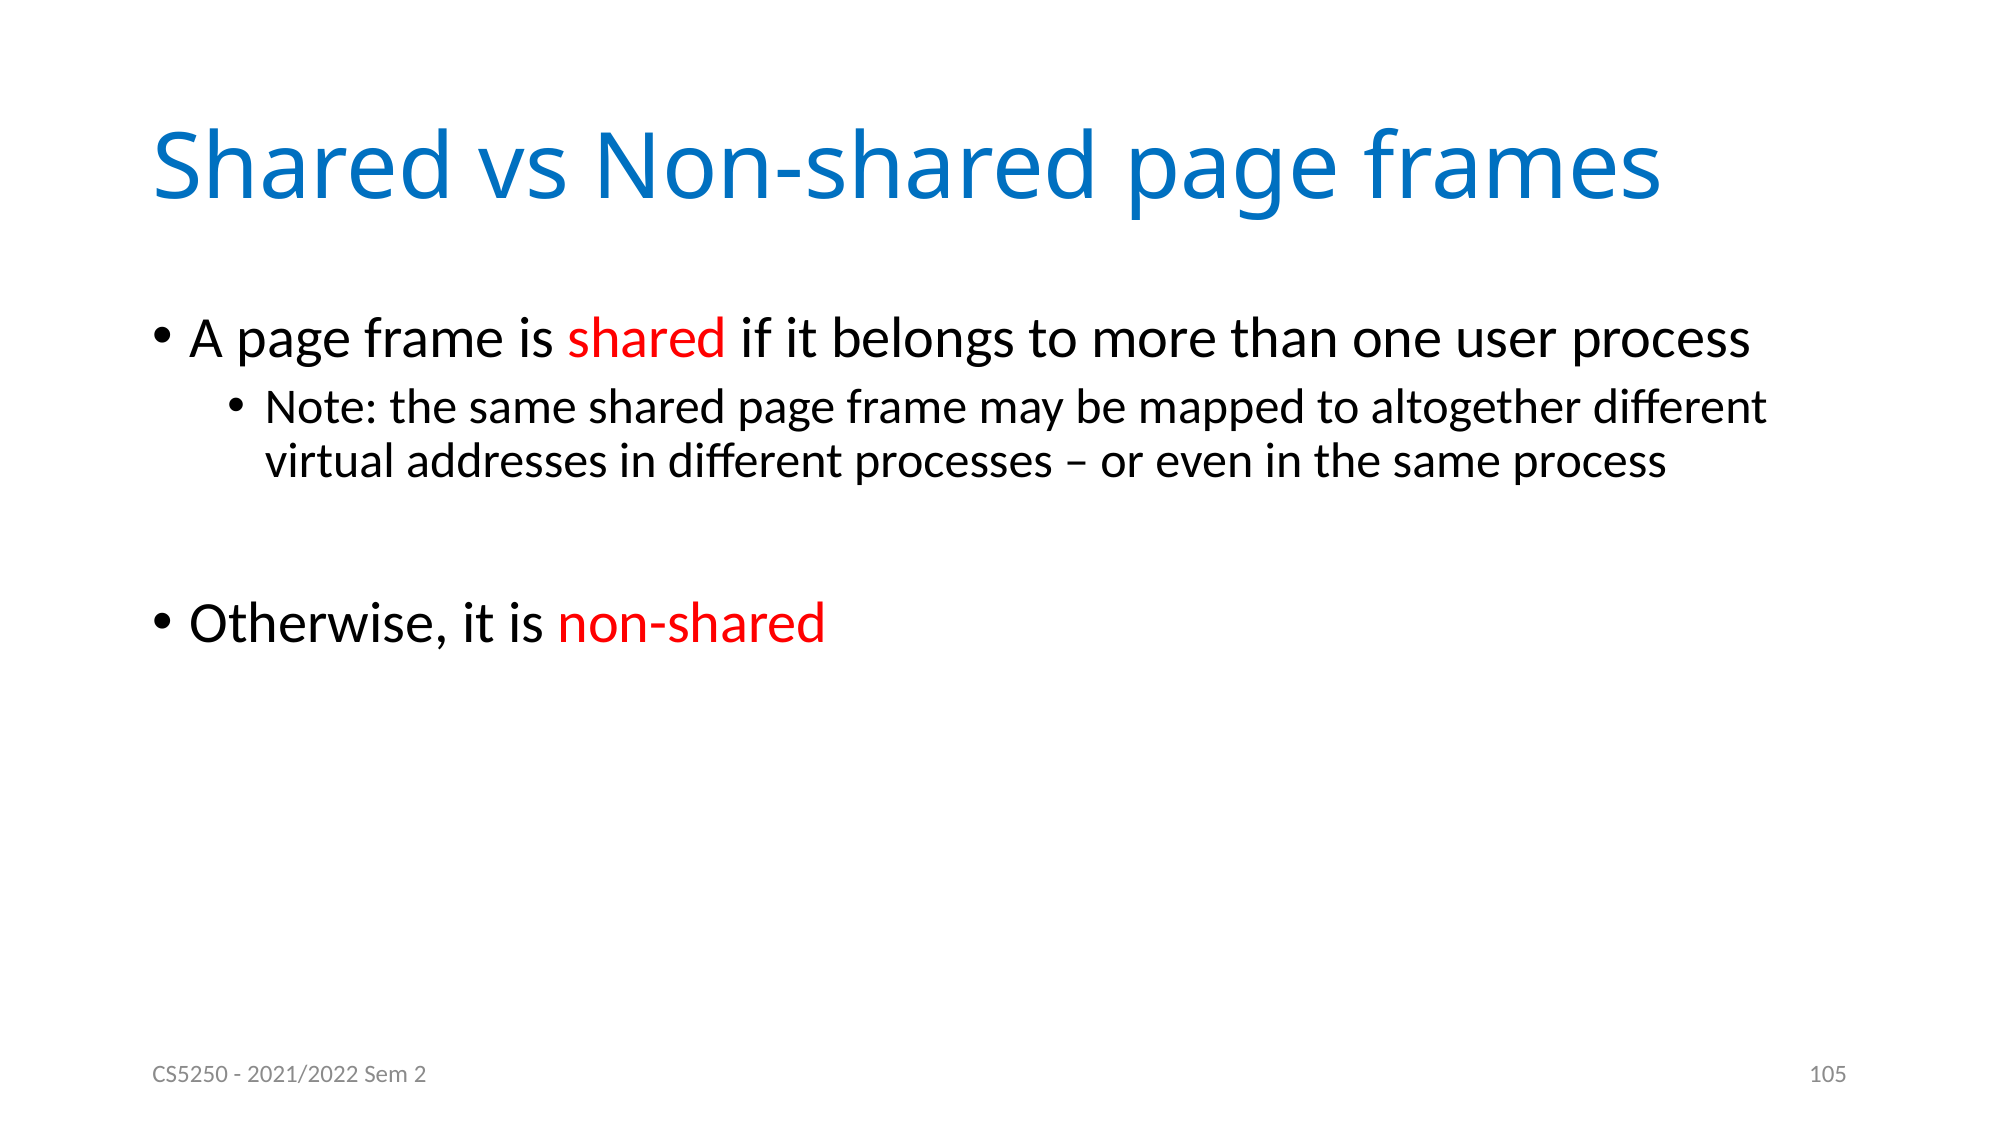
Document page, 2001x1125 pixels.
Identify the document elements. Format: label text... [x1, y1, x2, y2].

slide_number 105 [1412, 1042, 1863, 1103]
slide_number CS5250 - 2021/2022 Sem 2 [137, 1042, 588, 1103]
title Shared vs Non-shared page frames [137, 59, 1863, 278]
list A page frame is shared if it belongs to more than one user process Note: the same shared page frame may be mapped to altogether different virtual addresses in different processes – or even in the same process Otherwise, it is non-shared [137, 299, 1863, 1014]
